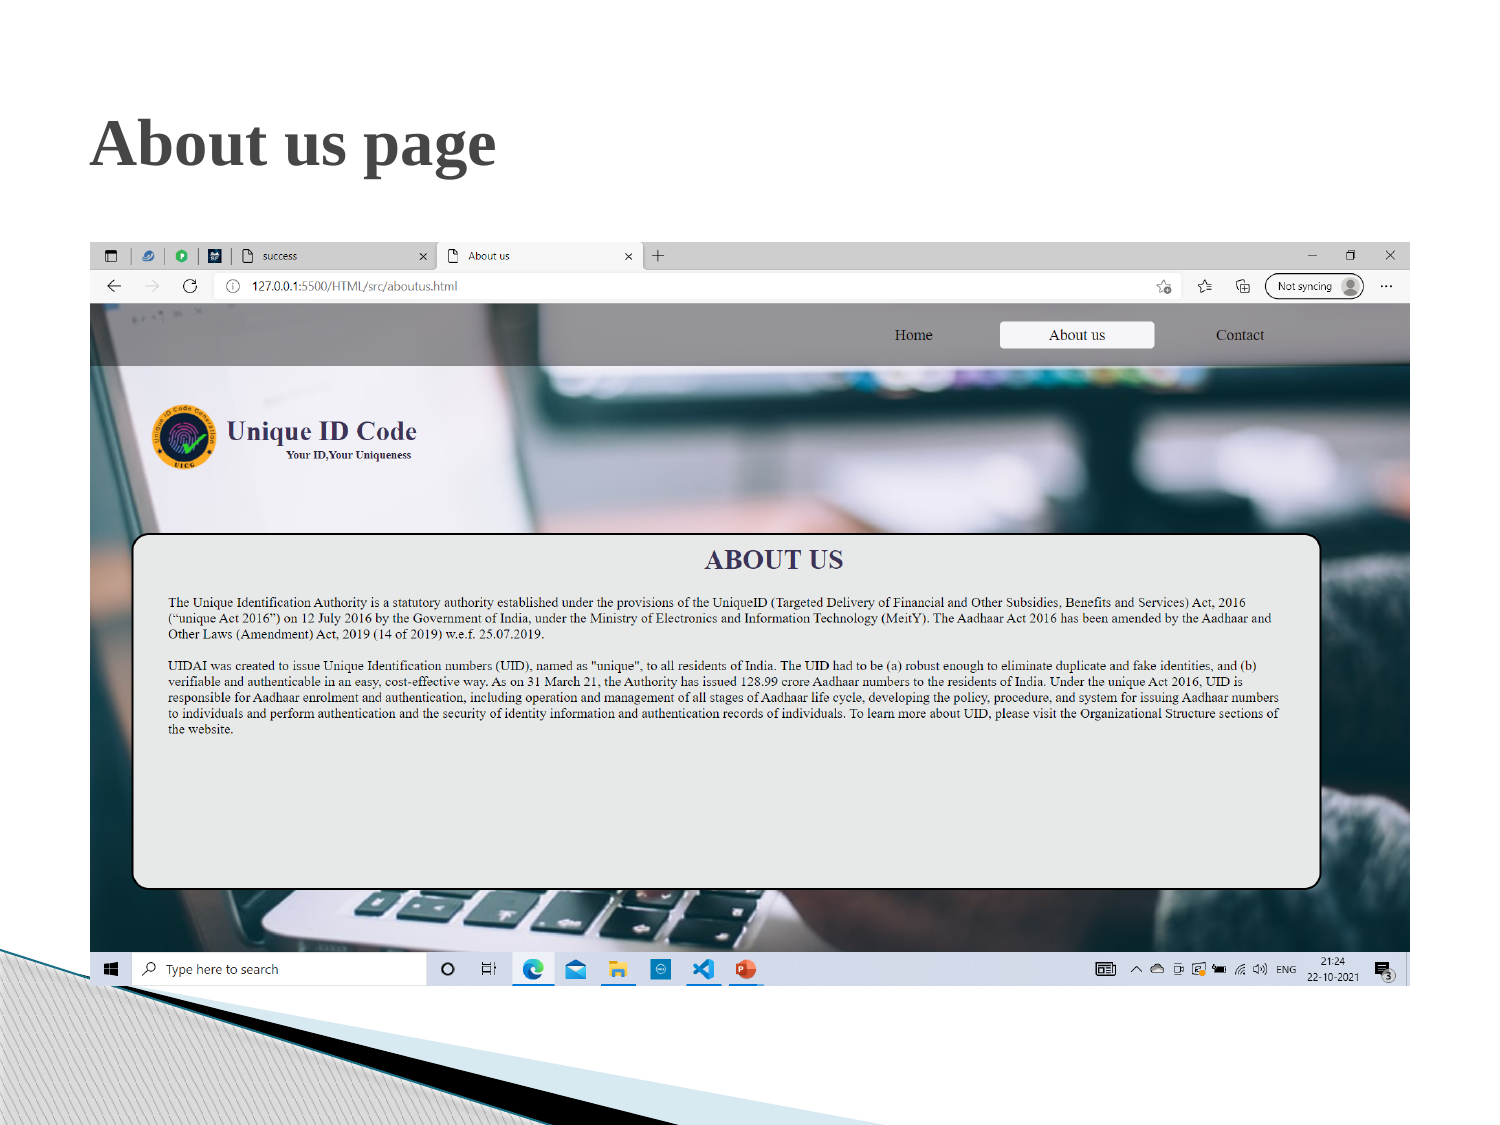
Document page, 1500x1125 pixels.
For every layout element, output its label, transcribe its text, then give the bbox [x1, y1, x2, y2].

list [89, 242, 1411, 986]
title About us page [75, 45, 1425, 233]
